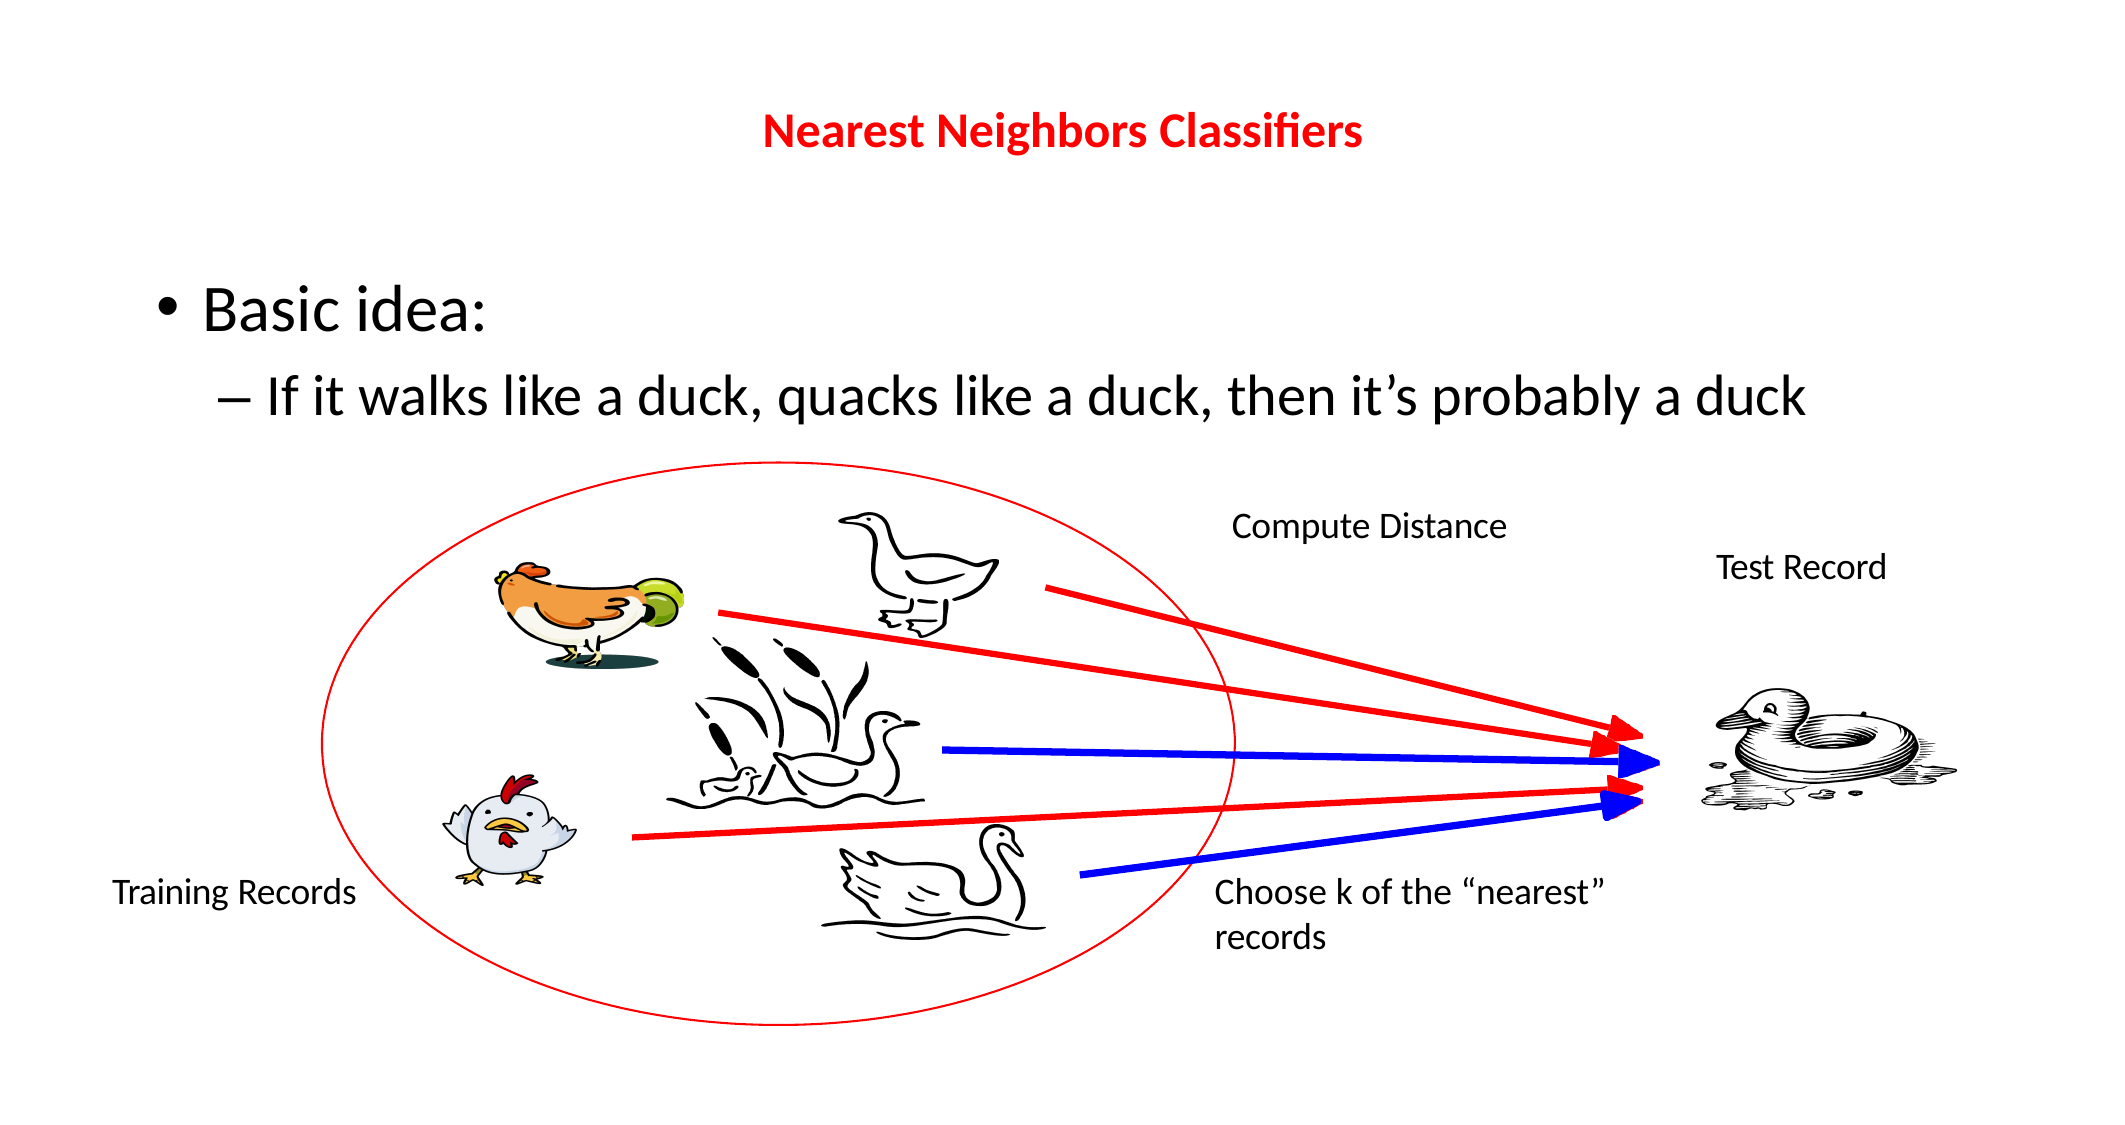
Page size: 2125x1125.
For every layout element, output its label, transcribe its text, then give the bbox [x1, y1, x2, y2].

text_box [628, 584, 1660, 879]
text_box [938, 745, 1659, 879]
text_box Choose k of the “nearest” records [1241, 888, 1610, 958]
text_box Training Records [110, 865, 315, 913]
text_box Nearest Neighbors Classifiers Basic idea: – If it walks like a duck, quacks like a duck, then it’s probably a duck [154, 95, 1813, 427]
text_box Compute Distance Test Record [1241, 502, 1893, 588]
picture [1699, 687, 1959, 812]
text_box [320, 461, 1237, 1027]
